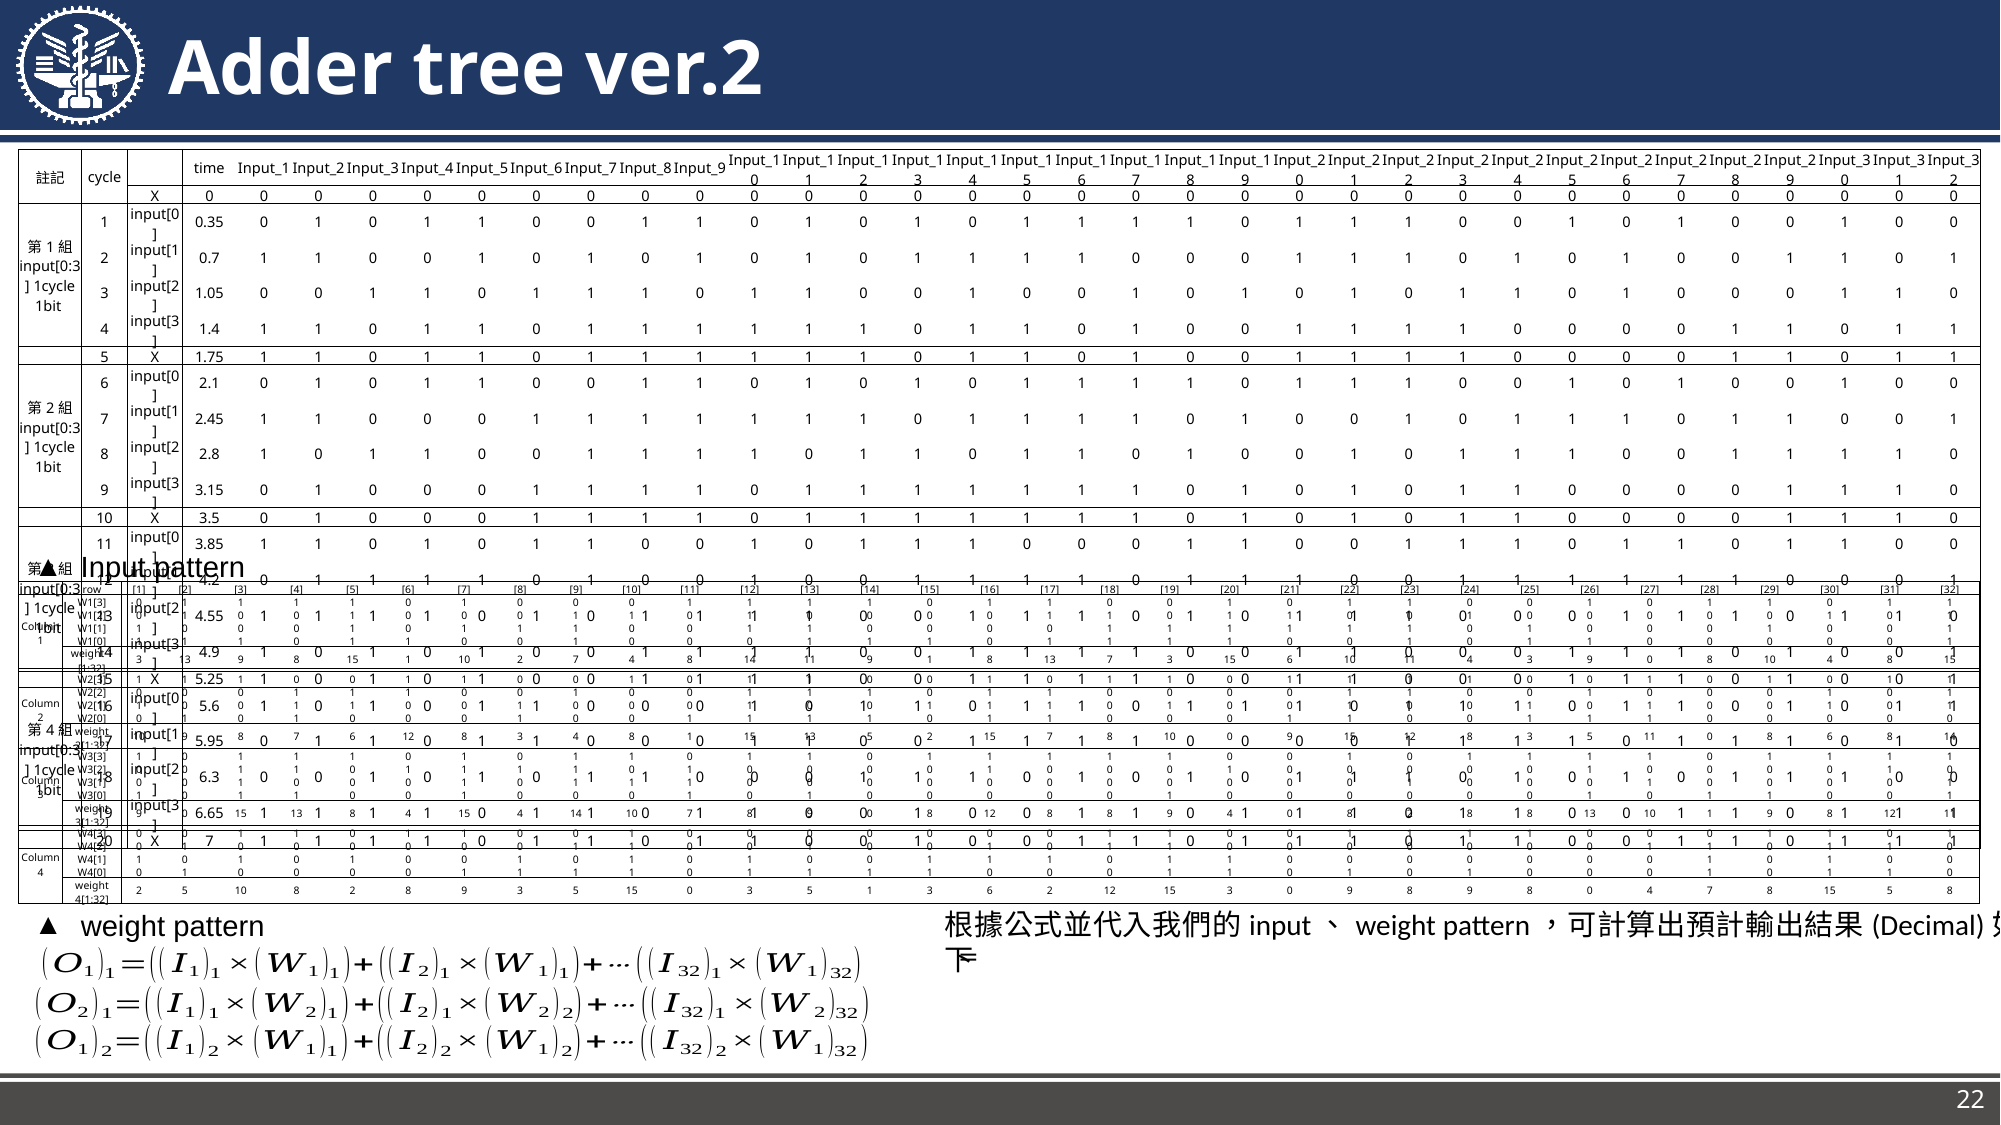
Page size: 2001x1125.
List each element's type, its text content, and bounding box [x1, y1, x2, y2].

table_cell 1 [1440, 865, 1500, 877]
table_cell 1 [492, 865, 548, 877]
title Adder tree ver.2 [153, 22, 2000, 125]
table_cell weight 4[1:32] [63, 878, 121, 903]
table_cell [19, 669, 81, 687]
table_cell 1 [720, 852, 780, 865]
table_cell 1 [840, 878, 900, 903]
table_cell 0 [325, 865, 380, 877]
table_cell 0 [1260, 878, 1320, 903]
slide_number 22 [1695, 1070, 2000, 1125]
table_cell 3 [492, 878, 548, 903]
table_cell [128, 669, 182, 687]
table_cell 0 [380, 865, 436, 877]
table_cell 1 [1320, 865, 1380, 877]
table_cell 10 [213, 878, 269, 903]
table_cell 12 [1080, 878, 1140, 903]
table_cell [82, 365, 127, 507]
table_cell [128, 186, 182, 203]
table_cell 1 [780, 865, 840, 877]
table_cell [128, 347, 182, 364]
table_cell 0 [960, 865, 1020, 877]
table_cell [19, 347, 81, 364]
table_cell 1 [1020, 852, 1080, 865]
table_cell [82, 688, 127, 830]
table_cell 0 [660, 852, 720, 865]
table_cell 5 [780, 878, 840, 903]
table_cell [128, 831, 182, 848]
table_cell 1 [1200, 865, 1260, 877]
picture [0, 0, 189, 135]
table_cell 0 [1620, 865, 1680, 877]
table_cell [19, 527, 81, 668]
table_cell 0 [269, 852, 325, 865]
table_cell 1 [492, 852, 548, 865]
table_cell W4[0] [63, 865, 121, 877]
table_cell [128, 508, 182, 526]
table_cell 5 [157, 878, 213, 903]
table_cell 0 [1380, 865, 1440, 877]
table_cell 0 [1080, 852, 1140, 865]
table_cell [128, 527, 182, 668]
table_cell 0 [1500, 865, 1560, 877]
table_cell 0 [660, 865, 720, 877]
table_cell 0 [1020, 865, 1080, 877]
table_cell 1 [1200, 852, 1260, 865]
table_cell 1 [1680, 865, 1740, 877]
table_cell 1 [840, 865, 900, 877]
table_cell 0 [1320, 852, 1380, 865]
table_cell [183, 508, 1980, 526]
table_cell 0 [1560, 865, 1620, 877]
table_cell 1 [548, 865, 604, 877]
table_cell 1 [1800, 865, 1860, 877]
table_cell 1 [436, 865, 492, 877]
table_cell 5 [548, 878, 604, 903]
table_cell 0 [548, 852, 604, 865]
table_cell Column 4 [19, 849, 62, 903]
table_cell 0 [780, 852, 840, 865]
table_cell 0 [1620, 852, 1680, 865]
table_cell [128, 365, 182, 507]
table_cell 0 [1440, 852, 1500, 865]
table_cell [82, 831, 127, 848]
table_cell 1 [720, 865, 780, 877]
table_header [128, 150, 182, 185]
table_cell 1 [960, 852, 1020, 865]
table_cell 0 [213, 865, 269, 877]
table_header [82, 150, 127, 203]
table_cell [82, 347, 127, 364]
table_cell 6 [960, 878, 1020, 903]
table_cell 1 [213, 852, 269, 865]
picture [0, 143, 189, 166]
table_cell 3 [1200, 878, 1260, 903]
table_cell 0 [1920, 865, 1979, 877]
table_cell 3 [900, 878, 960, 903]
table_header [183, 150, 1980, 185]
table_cell 0 [1740, 852, 1800, 865]
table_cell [183, 831, 1980, 848]
table_cell 1 [900, 852, 960, 865]
table_cell 1 [122, 852, 157, 865]
table_cell 0 [1500, 852, 1560, 865]
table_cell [183, 365, 1980, 507]
table_cell 0 [1260, 852, 1320, 865]
table_cell 0 [436, 852, 492, 865]
text_box weight pattern [19, 904, 280, 950]
table_cell 0 [380, 852, 436, 865]
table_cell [82, 669, 127, 687]
table_cell 0 [840, 852, 900, 865]
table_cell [183, 186, 1980, 203]
table_cell 2 [122, 878, 157, 903]
table_cell 0 [1380, 852, 1440, 865]
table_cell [183, 527, 1980, 668]
table_cell 0 [1560, 852, 1620, 865]
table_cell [128, 204, 182, 346]
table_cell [128, 688, 182, 830]
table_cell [183, 204, 1980, 346]
table_cell 8 [380, 878, 436, 903]
table_cell 2 [1020, 878, 1080, 903]
table_cell 15 [1140, 878, 1200, 903]
table_cell 1 [1800, 852, 1860, 865]
table_cell 3 [720, 878, 780, 903]
table_cell 0 [1860, 852, 1920, 865]
table_cell 1 [1680, 852, 1740, 865]
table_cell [183, 347, 1980, 364]
table_cell 2 [325, 878, 380, 903]
table_cell 1 [325, 852, 380, 865]
table_cell 0 [269, 865, 325, 877]
table_cell 8 [269, 878, 325, 903]
table_cell 1 [900, 865, 960, 877]
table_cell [1380, 878, 1979, 903]
table_cell 1 [1140, 852, 1200, 865]
table_cell 0 [157, 852, 213, 865]
table_cell 1 [604, 865, 660, 877]
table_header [19, 150, 81, 203]
table_cell 15 [604, 878, 660, 903]
table_cell 0 [1920, 852, 1979, 865]
table_cell 0 [122, 865, 157, 877]
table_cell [82, 508, 127, 526]
table_cell 9 [1320, 878, 1380, 903]
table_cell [19, 508, 81, 526]
table_cell 0 [1080, 865, 1140, 877]
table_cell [183, 688, 1980, 830]
table_cell 0 [1740, 865, 1800, 877]
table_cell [183, 669, 1980, 687]
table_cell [19, 204, 81, 346]
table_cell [19, 365, 81, 507]
table_cell 9 [436, 878, 492, 903]
table_cell 0 [1260, 865, 1320, 877]
table_cell 1 [1860, 865, 1920, 877]
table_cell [19, 831, 81, 848]
table_cell 0 [660, 878, 720, 903]
table_cell 1 [604, 852, 660, 865]
table_cell W4[1] [63, 852, 121, 865]
table_cell 1 [157, 865, 213, 877]
table_cell 1 [1140, 865, 1200, 877]
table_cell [82, 527, 127, 668]
text_box 根據公式並代入我們的input、weight pattern，可計算出預計輸出結果(Decimal)如下 [929, 898, 2000, 984]
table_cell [19, 688, 81, 830]
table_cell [82, 204, 127, 346]
